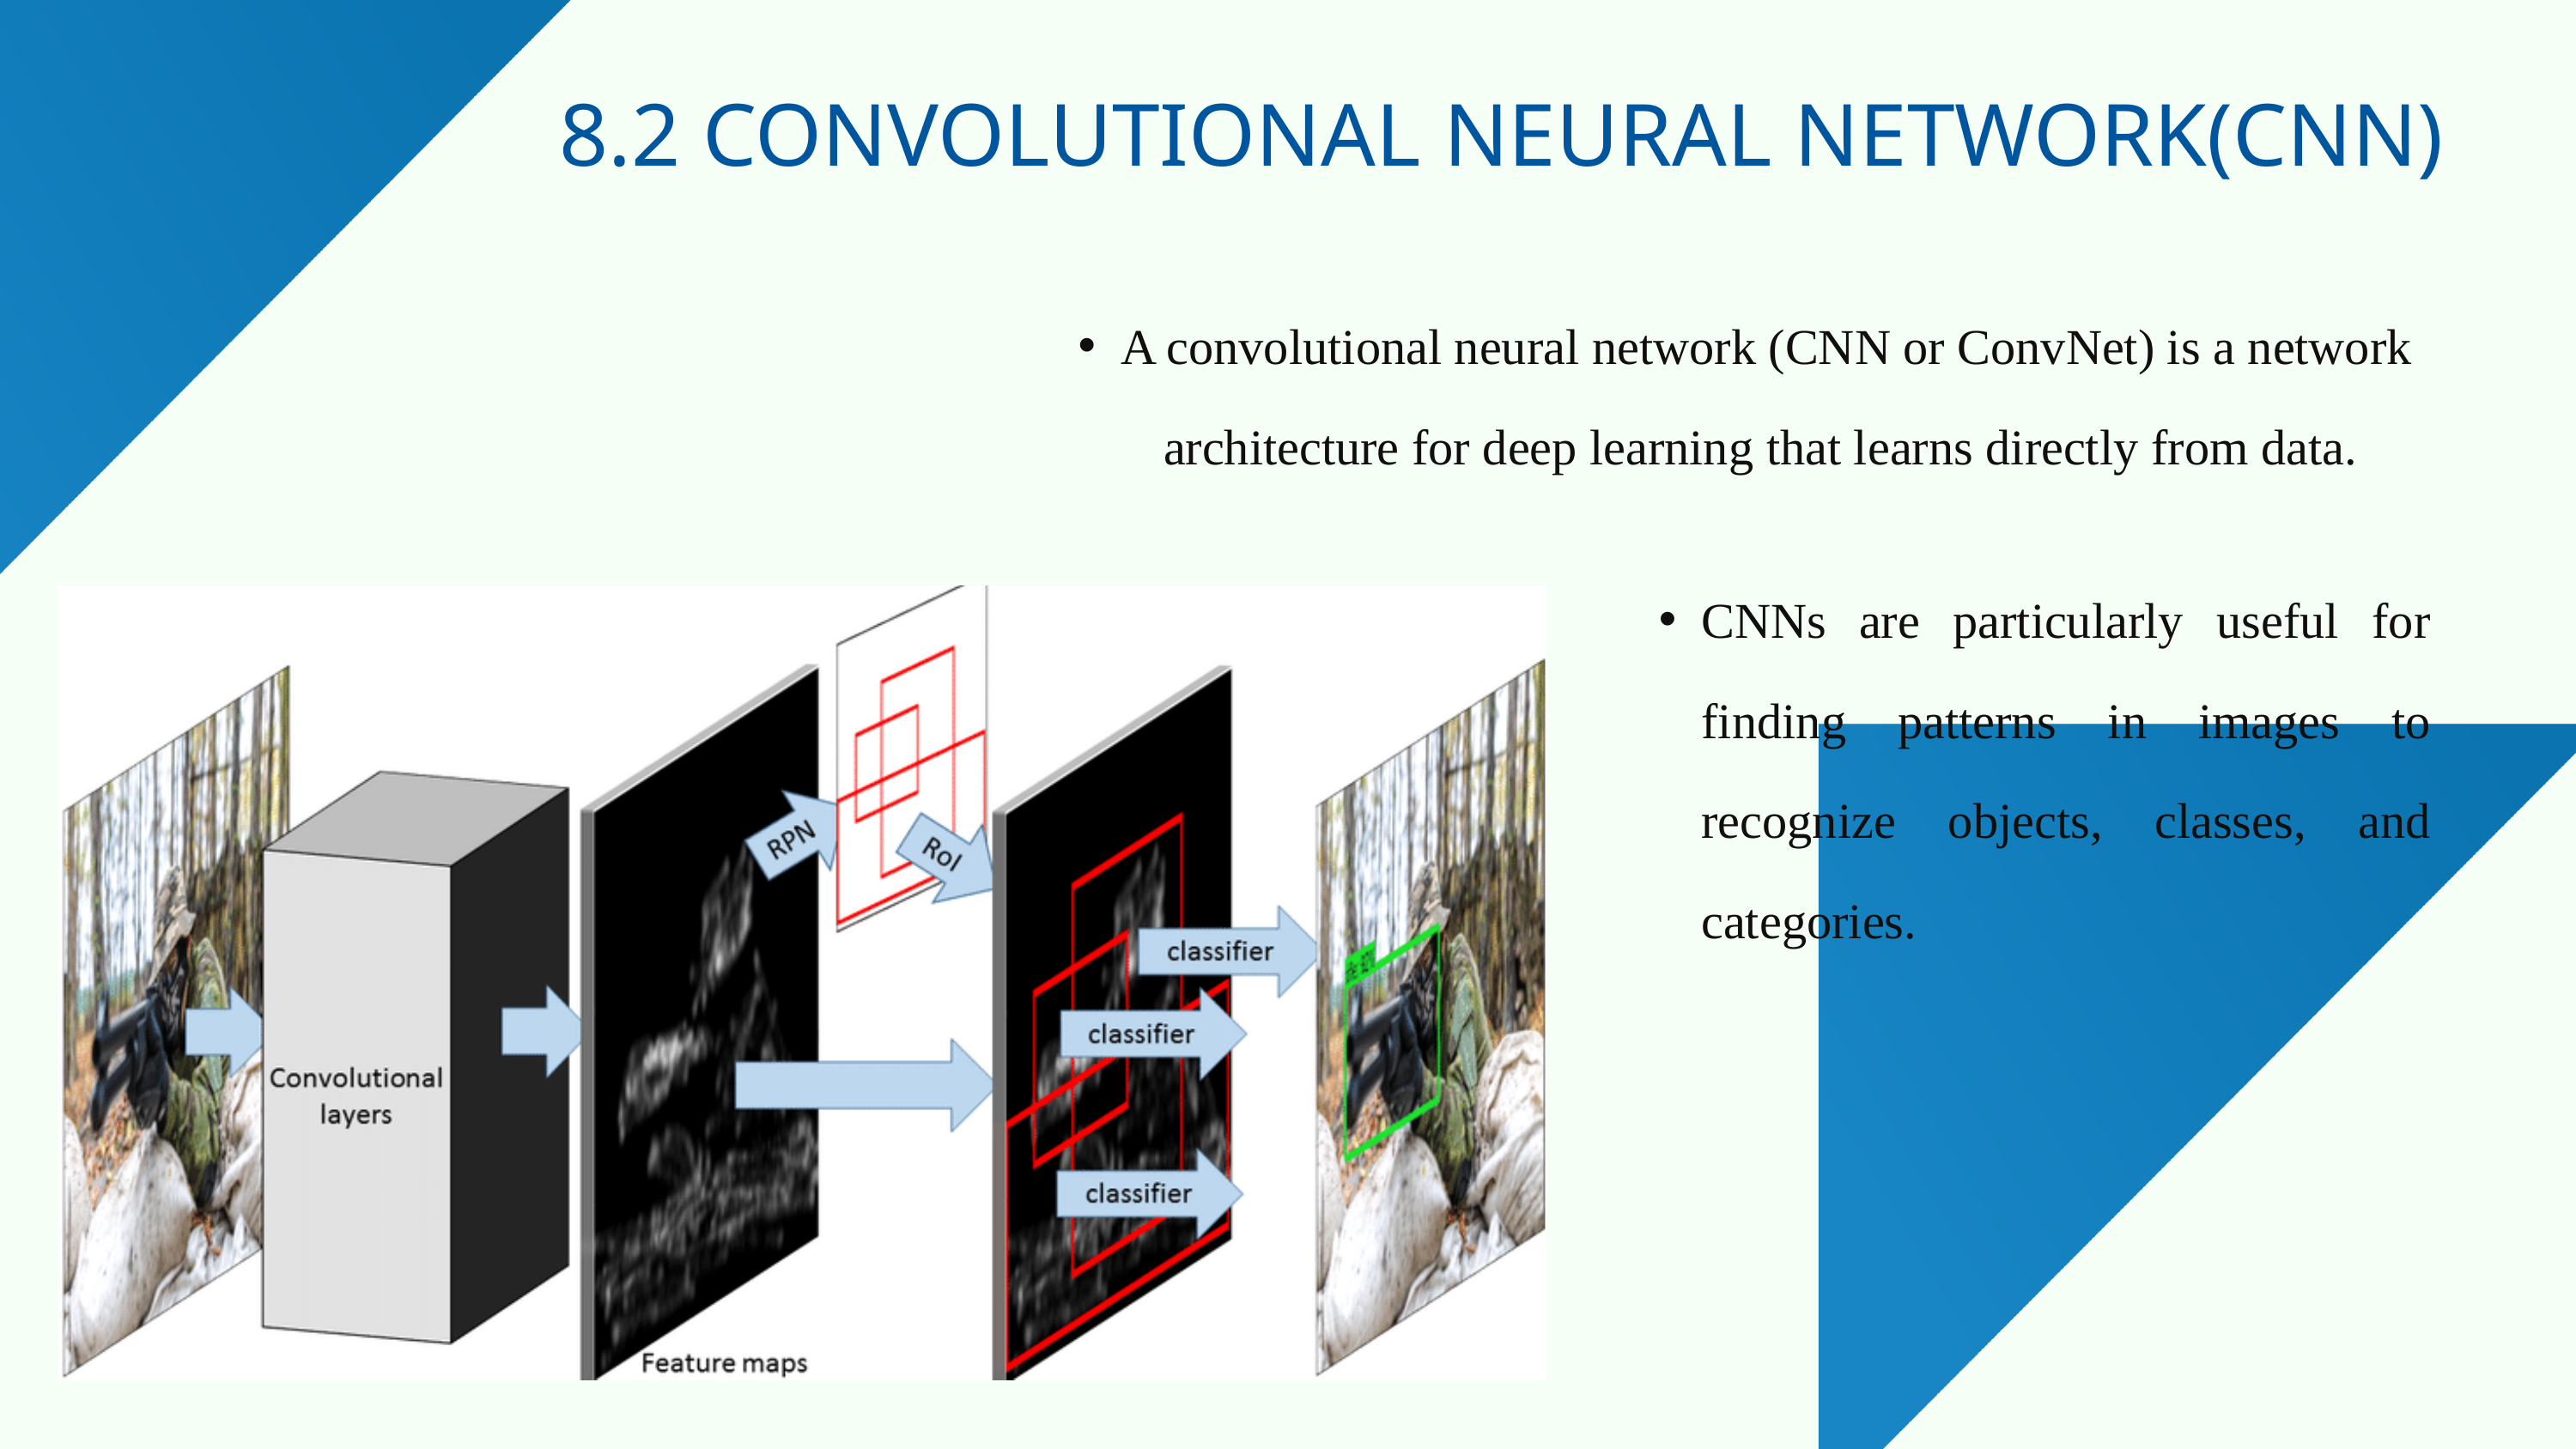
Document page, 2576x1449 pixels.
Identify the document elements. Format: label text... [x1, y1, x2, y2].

text_box 8.2 CONVOLUTIONAL NEURAL NETWORK(CNN) [469, 80, 2558, 184]
text_box CNNs are particularly useful for finding patterns in images to recognize objects, classes, and categories. [1616, 548, 2432, 949]
text_box [1818, 724, 2576, 1449]
text_box [58, 585, 1547, 1380]
text_box [0, 0, 571, 790]
text_box A convolutional neural network (CNN or ConvNet) is a network architecture for deep learning that learns directly from data. [944, 274, 2504, 475]
